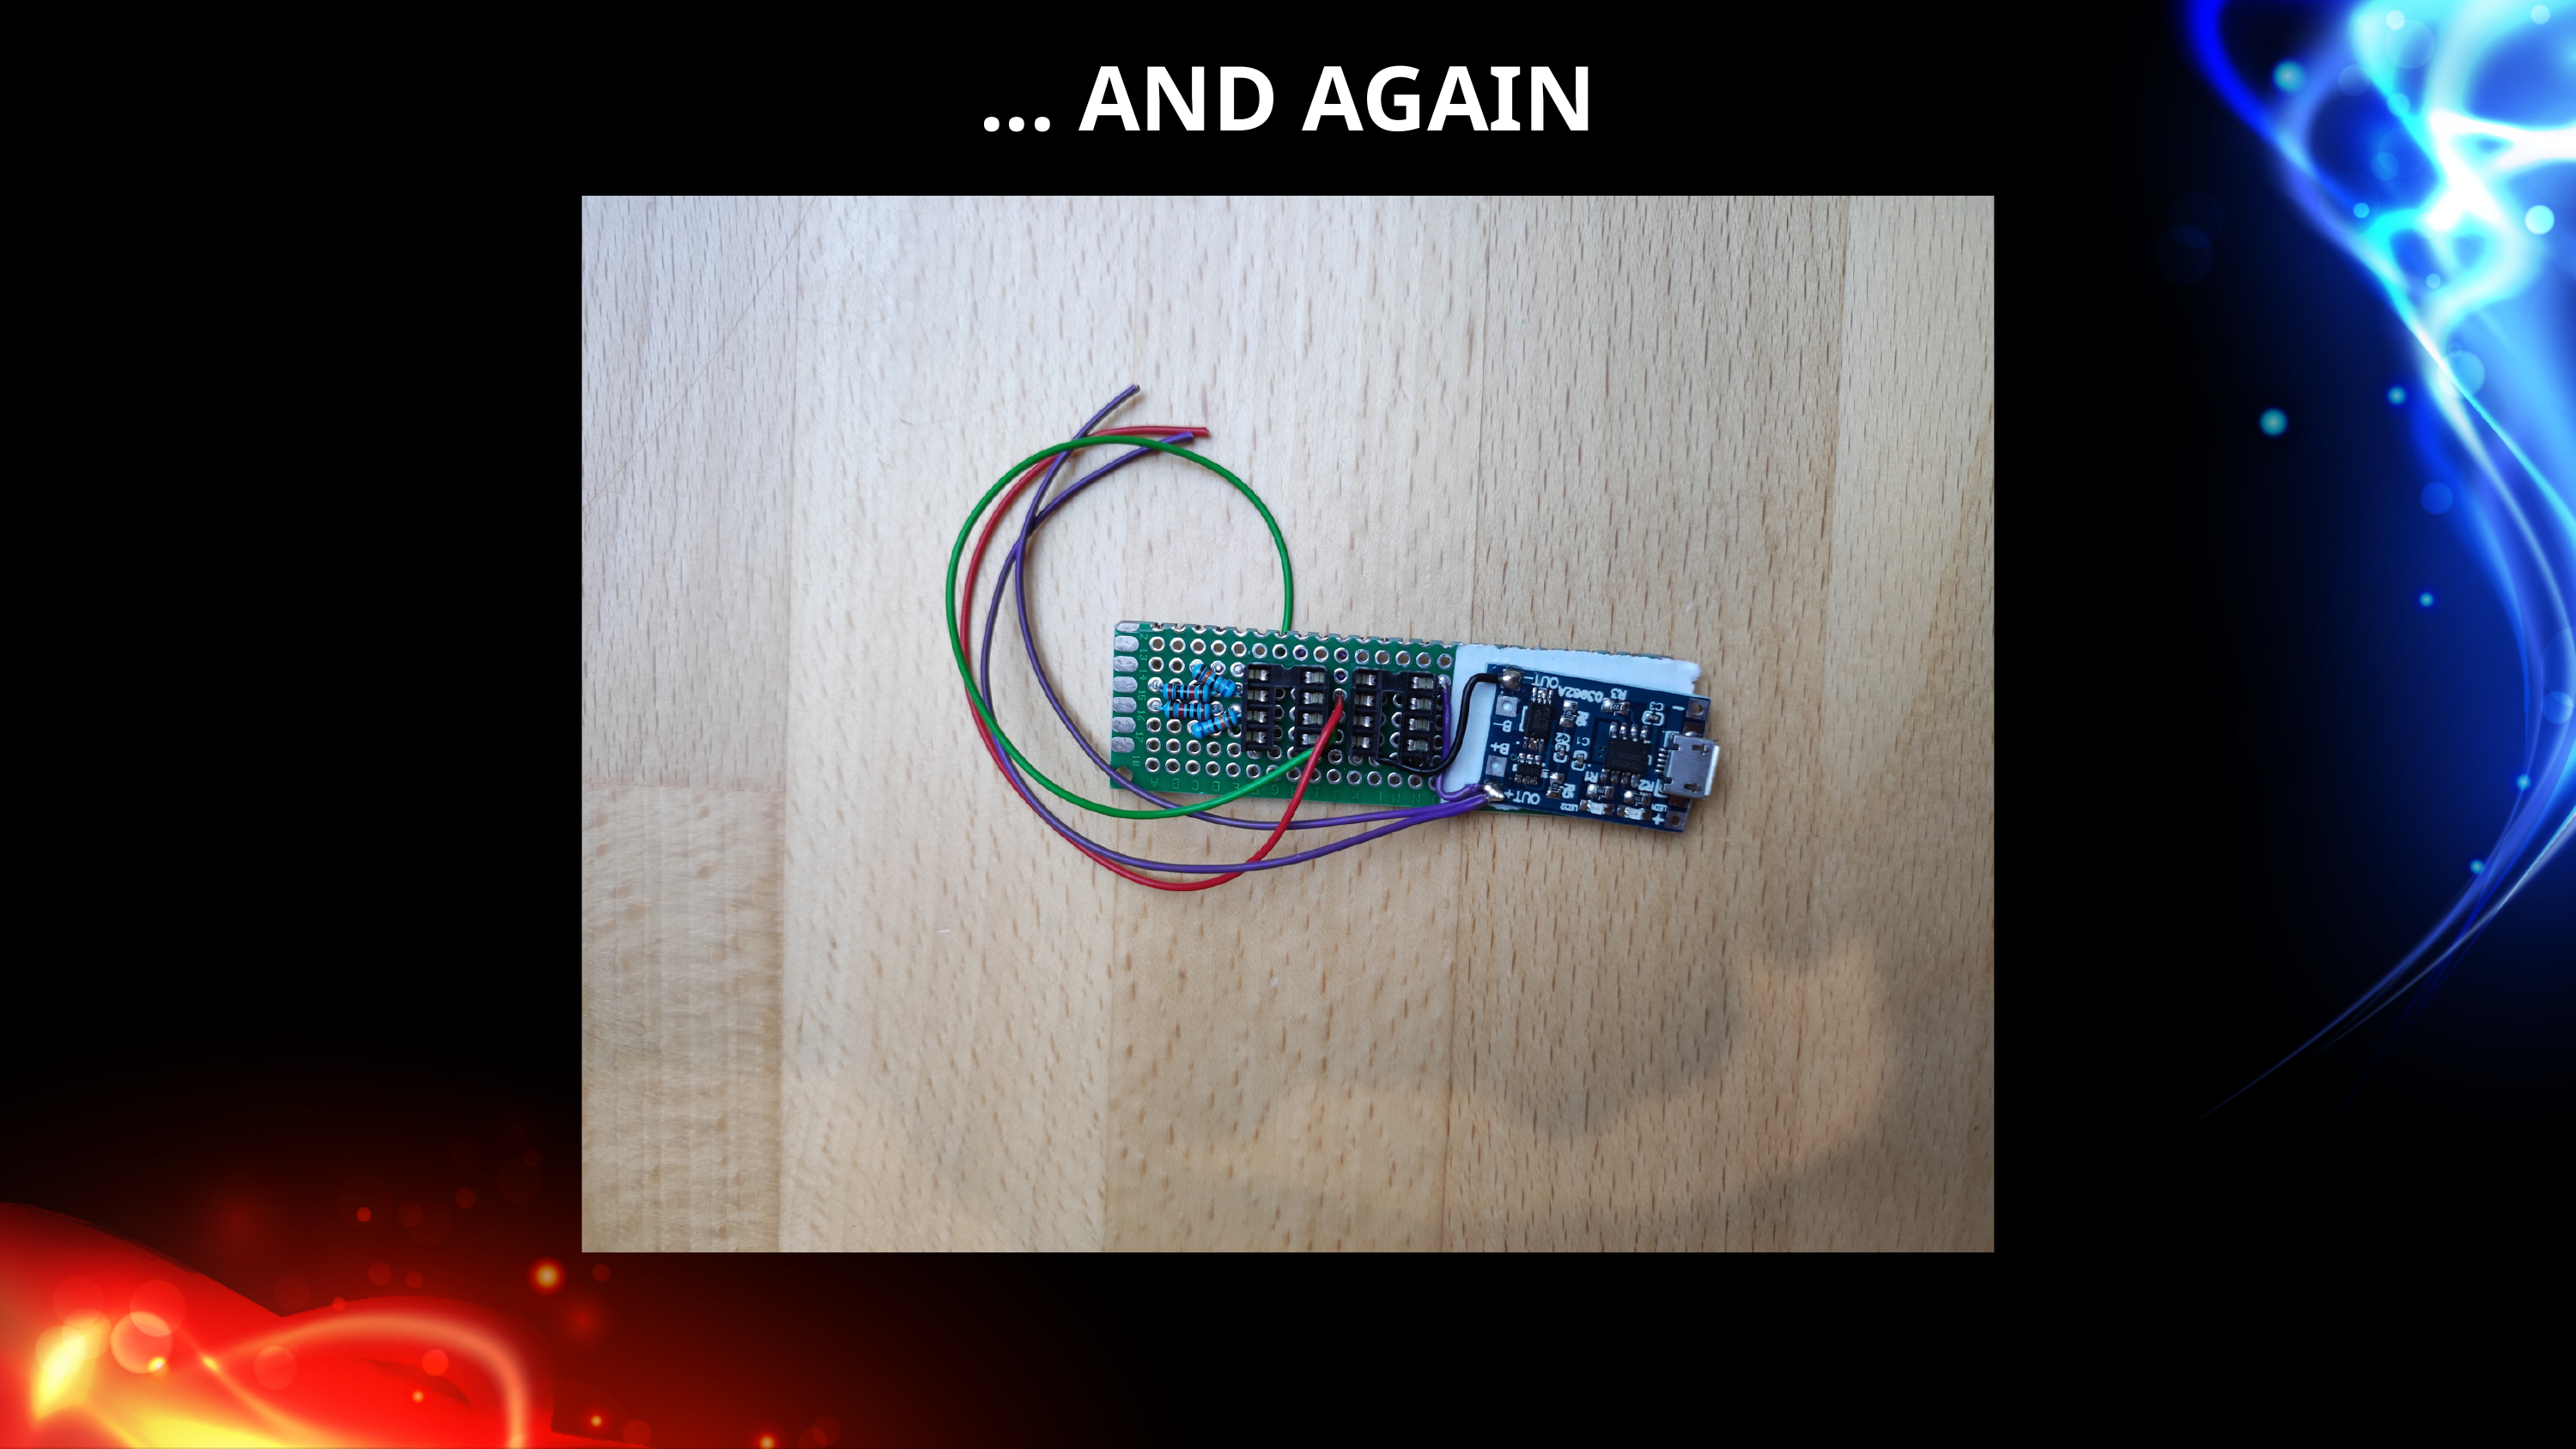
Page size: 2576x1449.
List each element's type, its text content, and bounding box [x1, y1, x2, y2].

text_box ... AND AGAIN [444, 23, 2132, 149]
text_box [581, 196, 1995, 1252]
text_box [0, 0, 2576, 1449]
